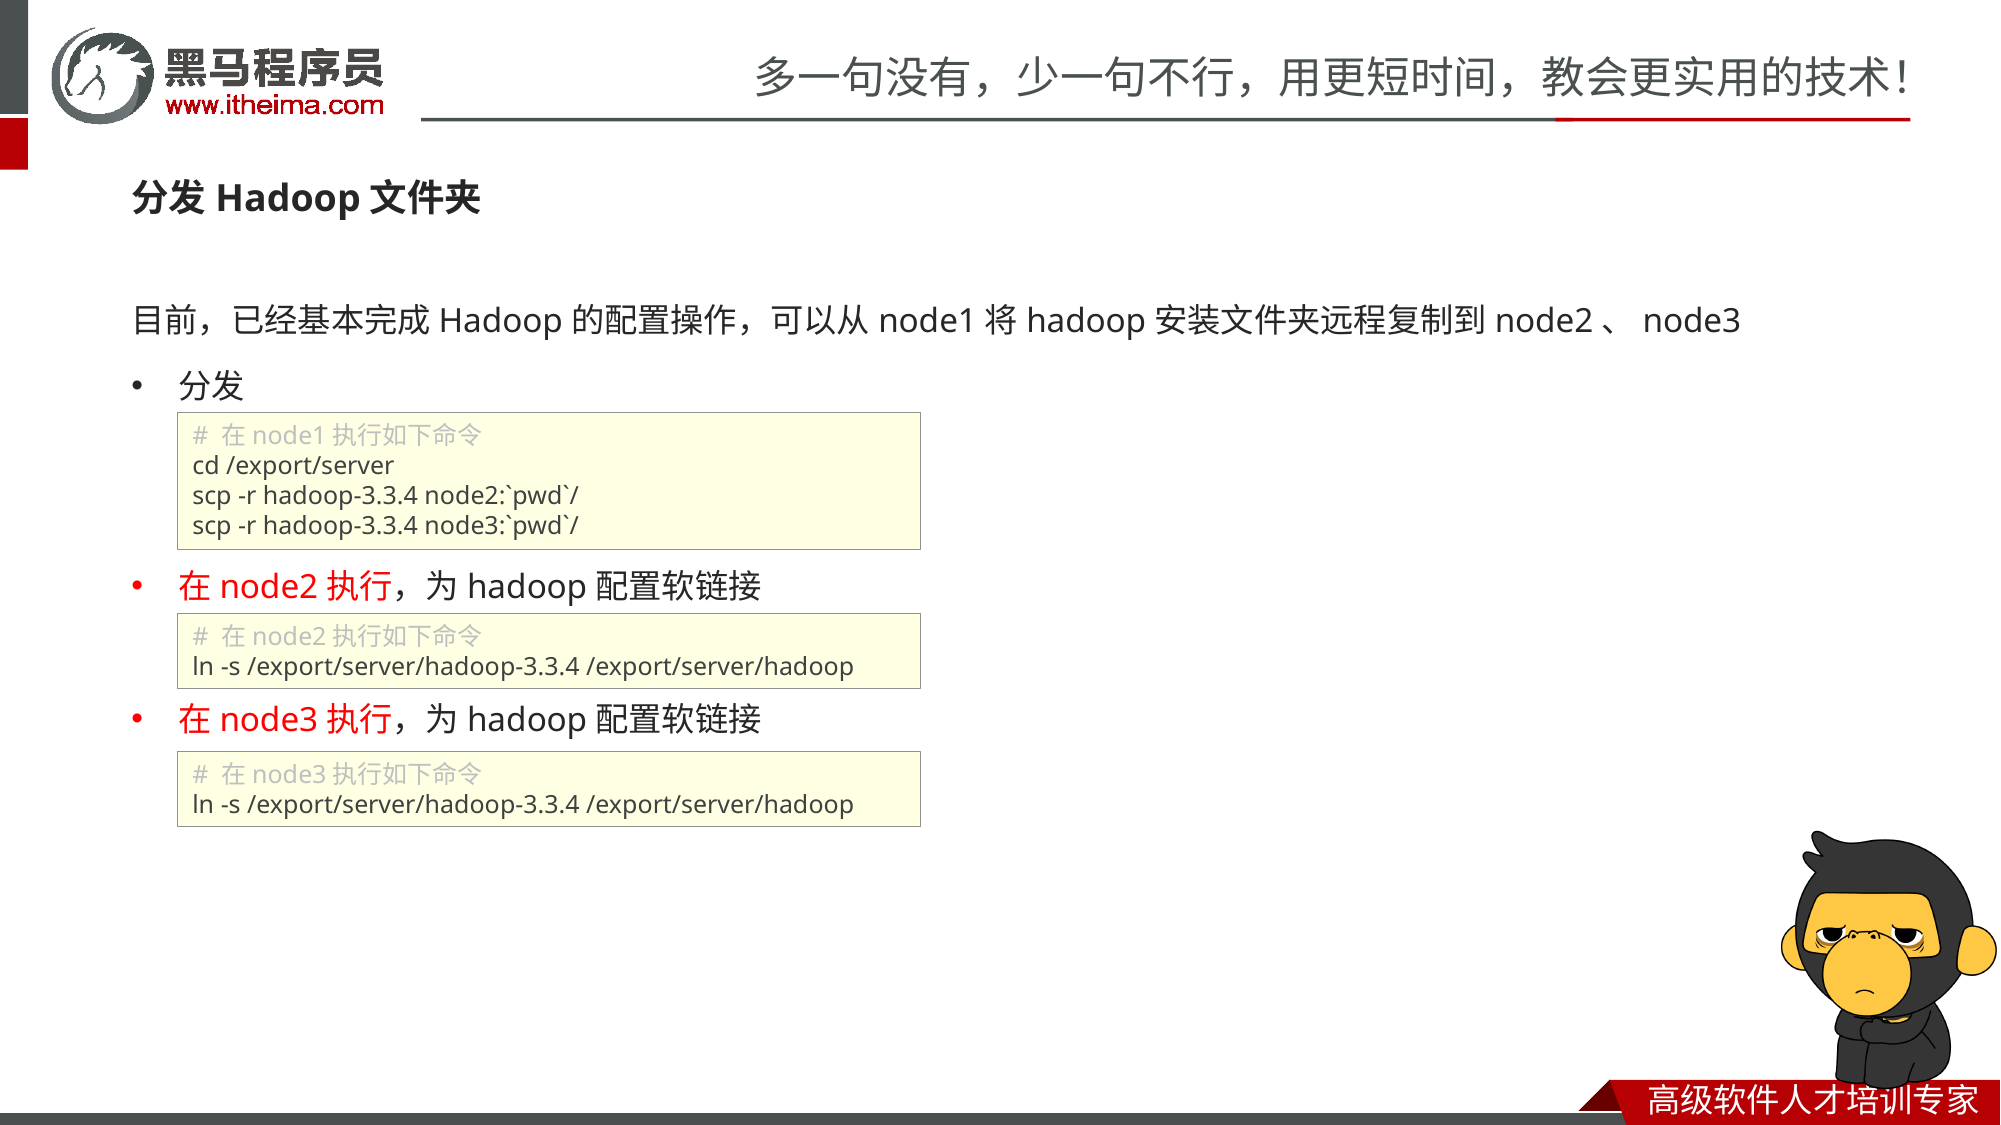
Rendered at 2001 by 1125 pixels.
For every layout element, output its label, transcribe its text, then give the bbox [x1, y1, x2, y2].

picture [1731, 805, 2000, 1105]
text_box # 在node2执行如下命令 ln -s /export/server/hadoop-3.3.4 /export/server/hadoop [177, 612, 921, 688]
text_box # 在node1执行如下命令 cd /export/server scp -r hadoop-3.3.4 node2:`pwd`/ scp -r hadoop-3.3.4 node3:`pwd`/ [177, 411, 921, 550]
list 目前，已经基本完成Hadoop的配置操作，可以从node1将hadoop安装文件夹远程复制到node2、node3 分发 在node2执行，为hadoop配置软链接 在node3执行，为hadoop配置软链接 [116, 271, 1872, 964]
picture [50, 26, 384, 125]
text_box # 在node3执行如下命令 ln -s /export/server/hadoop-3.3.4 /export/server/hadoop [177, 751, 921, 827]
list 分发Hadoop文件夹 [116, 154, 1872, 239]
